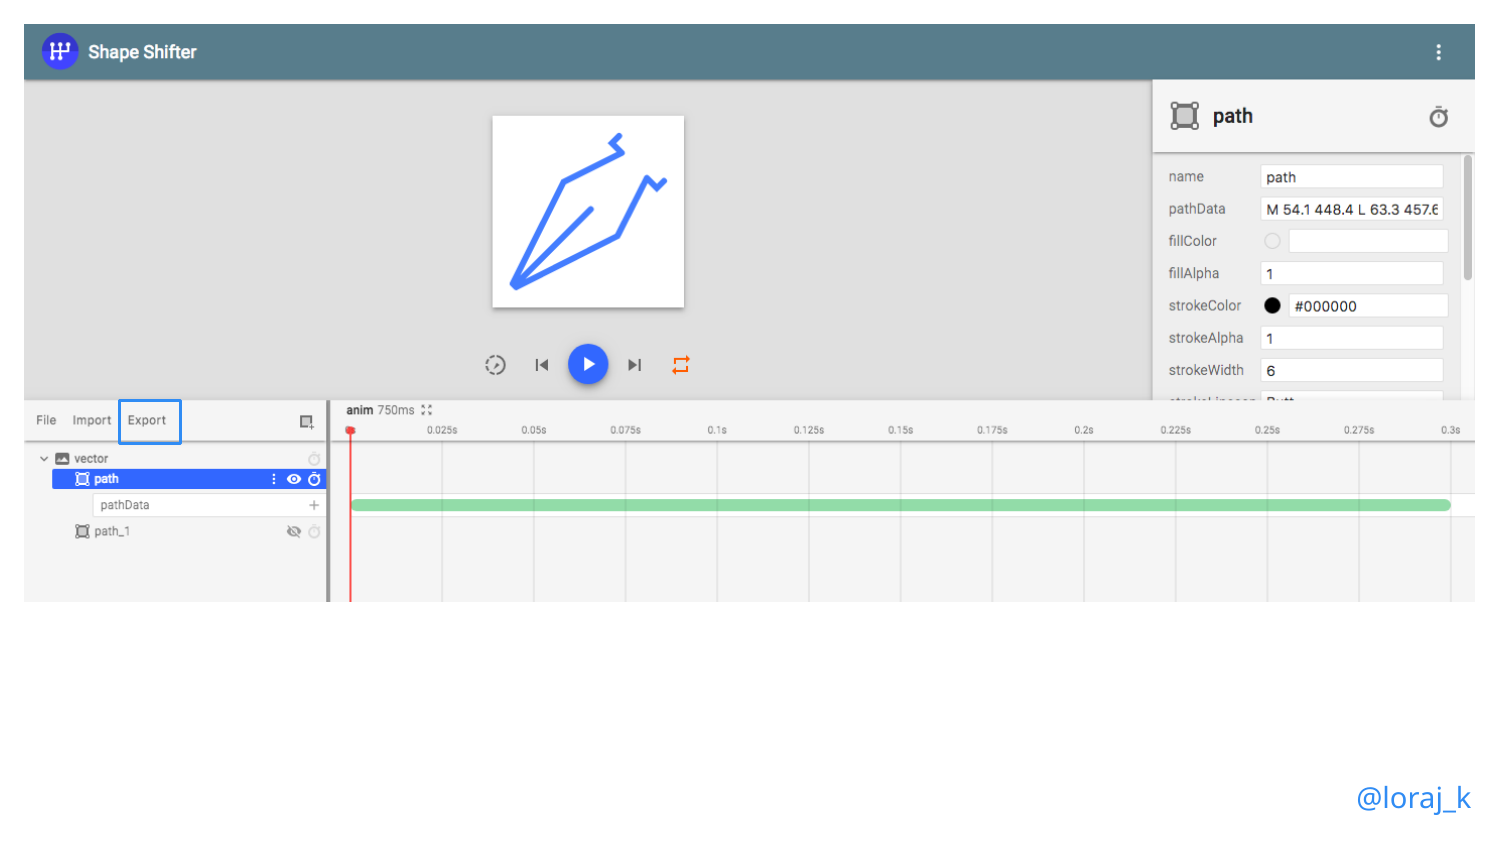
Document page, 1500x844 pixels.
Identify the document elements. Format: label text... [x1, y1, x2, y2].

picture [24, 24, 1476, 603]
text_box @loraj_k [1153, 765, 1487, 829]
